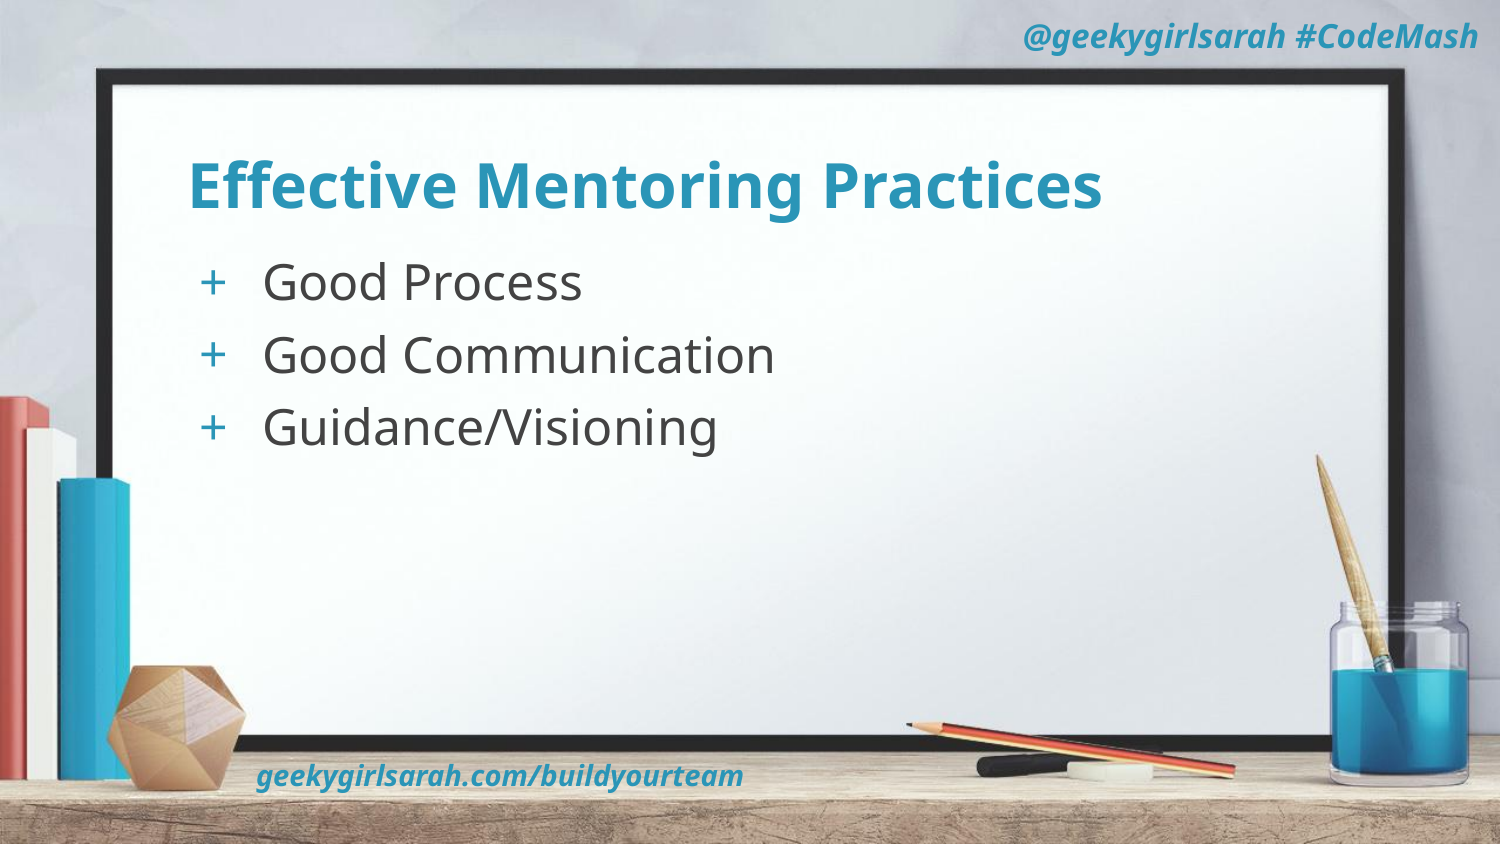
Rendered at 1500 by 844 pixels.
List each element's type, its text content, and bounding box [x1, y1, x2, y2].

list Good Process Good Communication Guidance/Visioning [172, 235, 1324, 680]
picture [0, 0, 1500, 844]
title Effective Mentoring Practices [172, 130, 1324, 235]
